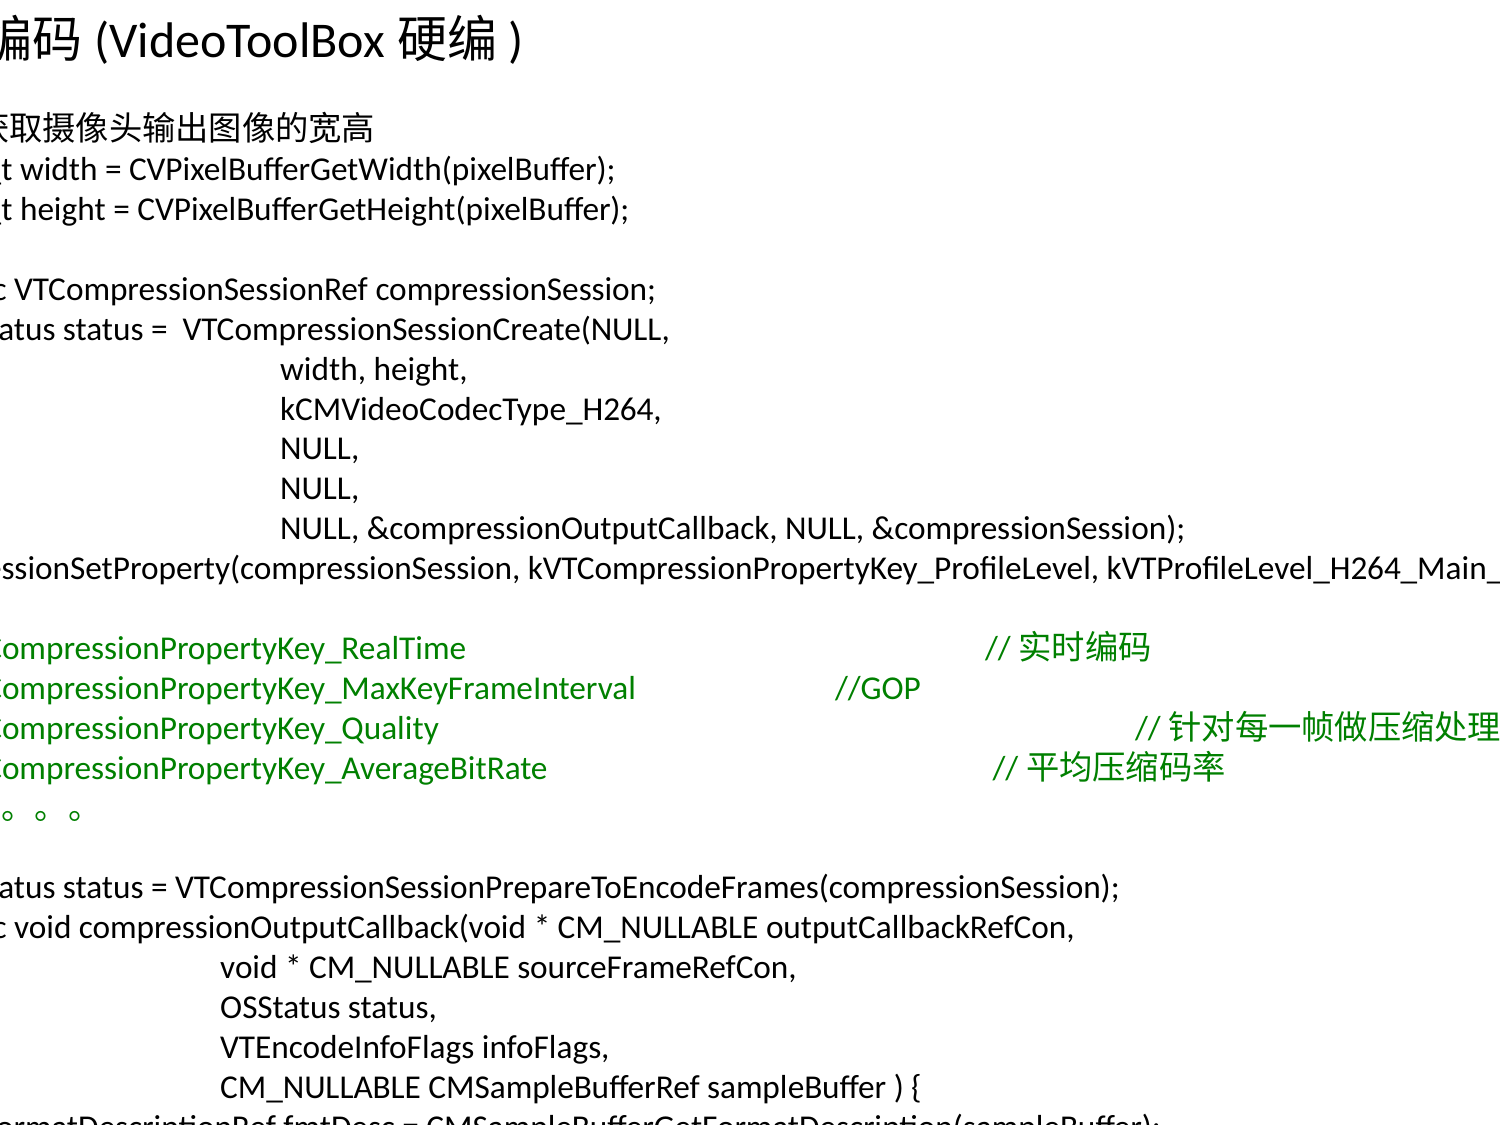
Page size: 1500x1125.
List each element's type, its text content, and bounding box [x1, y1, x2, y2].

text_box 编码(VideoToolBox硬编) // 获取摄像头输出图像的宽高 size_t width = CVPixelBufferGetWidth(pixelBuffer); size_t height = CVPixelBufferGetHeight(pixelBuffer); static VTCompressionSessionRef compressionSession; OSStatus status = VTCompressionSessionCreate(NULL, width, height, kCMVideoCodecType_H264, NULL, NULL, NULL, &compressionOutputCallback, NULL, &compressionSession); VTSessionSetProperty(compressionSession, kVTCompressionPropertyKey_ProfileLevel, kVTProfileLevel_H264_Main_AutoLevel); kVTCompressionPropertyKey_RealTime //实时编码 kVTCompressionPropertyKey_MaxKeyFrameInterval //GOP kVTCompressionPropertyKey_Quality //针对每一帧做压缩处理（如JPEG的压缩参数） kVTCompressionPropertyKey_AverageBitRate //平均压缩码率 。。。。。 OSStatus status = VTCompressionSessionPrepareToEncodeFrames(compressionSession); static void compressionOutputCallback(void * CM_NULLABLE outputCallbackRefCon, void * CM_NULLABLE sourceFrameRefCon, OSStatus status, VTEncodeInfoFlags infoFlags, CM_NULLABLE CMSampleBufferRef sampleBuffer ) { CMFormatDescriptionRef fmtDesc = CMSampleBufferGetFormatDescription(sampleBuffer); // 推流或写入文件 } [0, 0, 1500, 1125]
